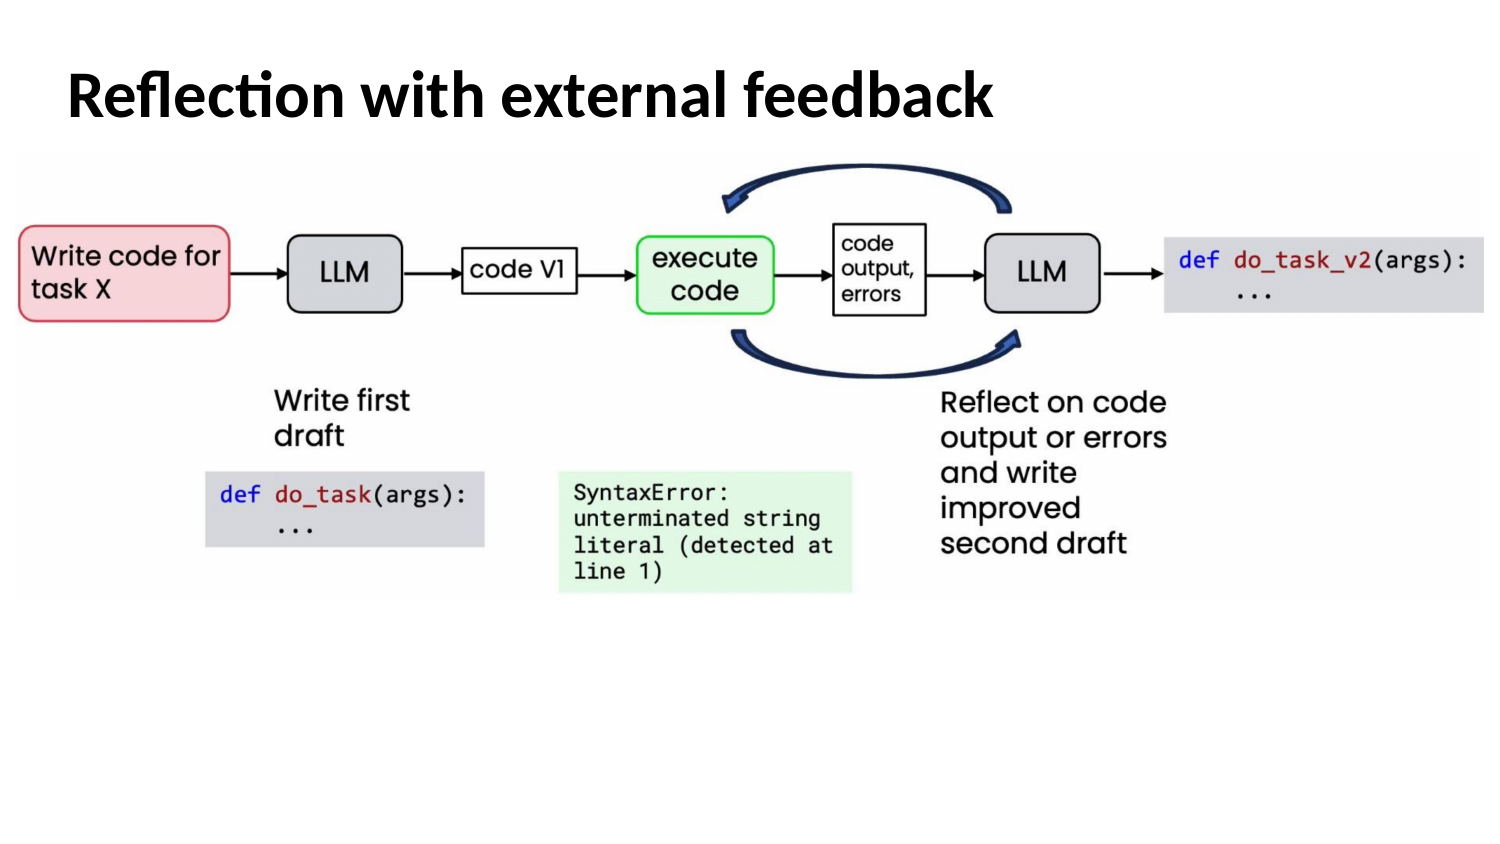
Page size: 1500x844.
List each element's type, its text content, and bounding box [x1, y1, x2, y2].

picture [14, 151, 1484, 600]
text_box Reflection with external feedback [52, 43, 1030, 139]
